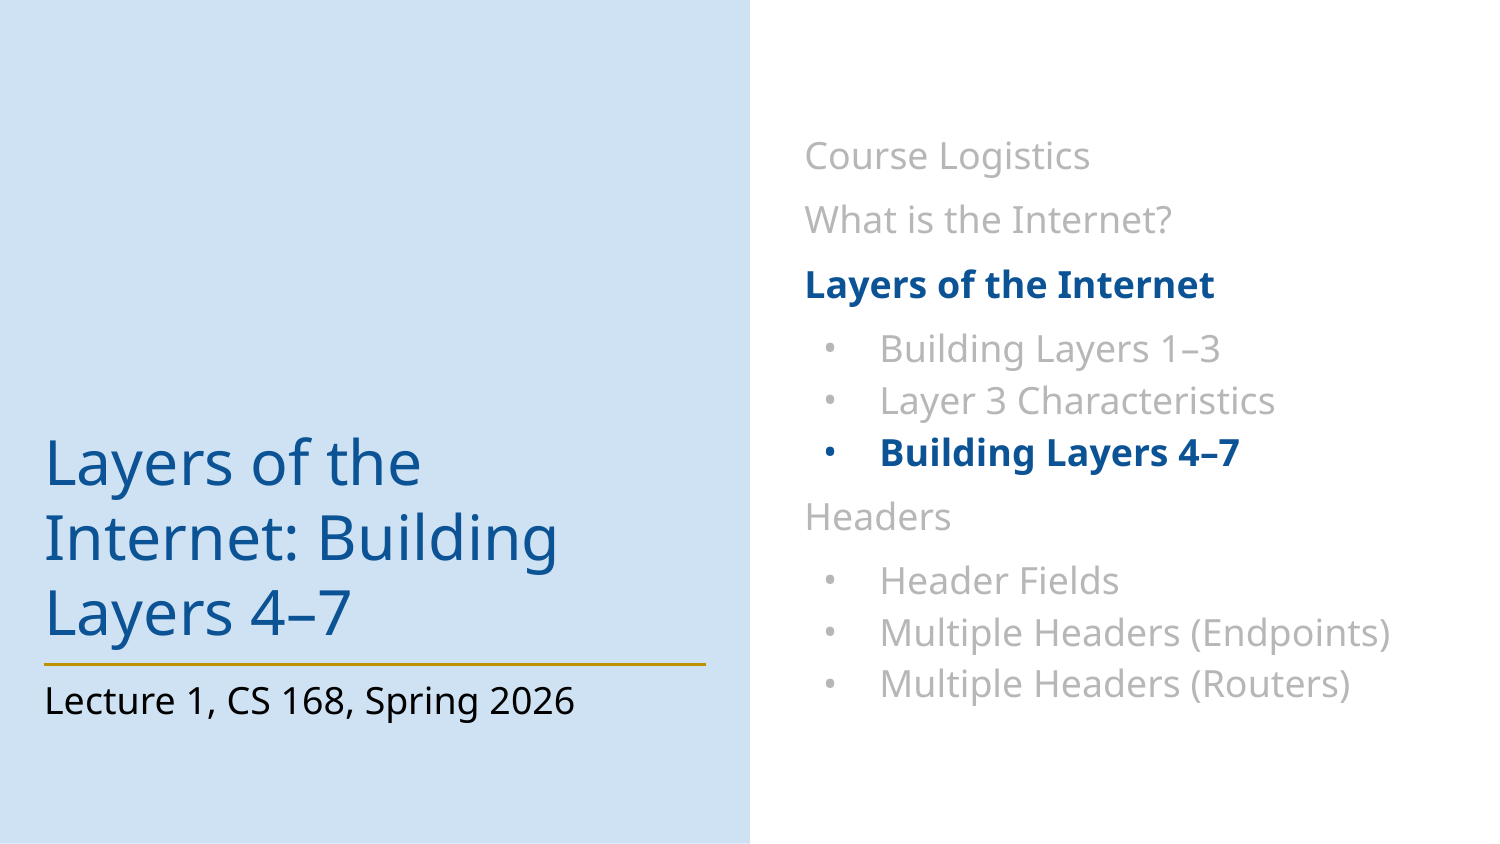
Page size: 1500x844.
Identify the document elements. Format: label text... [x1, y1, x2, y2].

list Course Logistics What is the Internet? Layers of the Internet Building Layers 1–3 Layer 3 Characteristics Building Layers 4–7 Headers Header Fields Multiple Headers (Endpoints) Multiple Headers (Routers) [789, 65, 1452, 765]
title Layers of the Internet: Building Layers 4–7 [29, 328, 692, 663]
subtitle Lecture 1, CS 168, Spring 2026 [29, 667, 712, 732]
